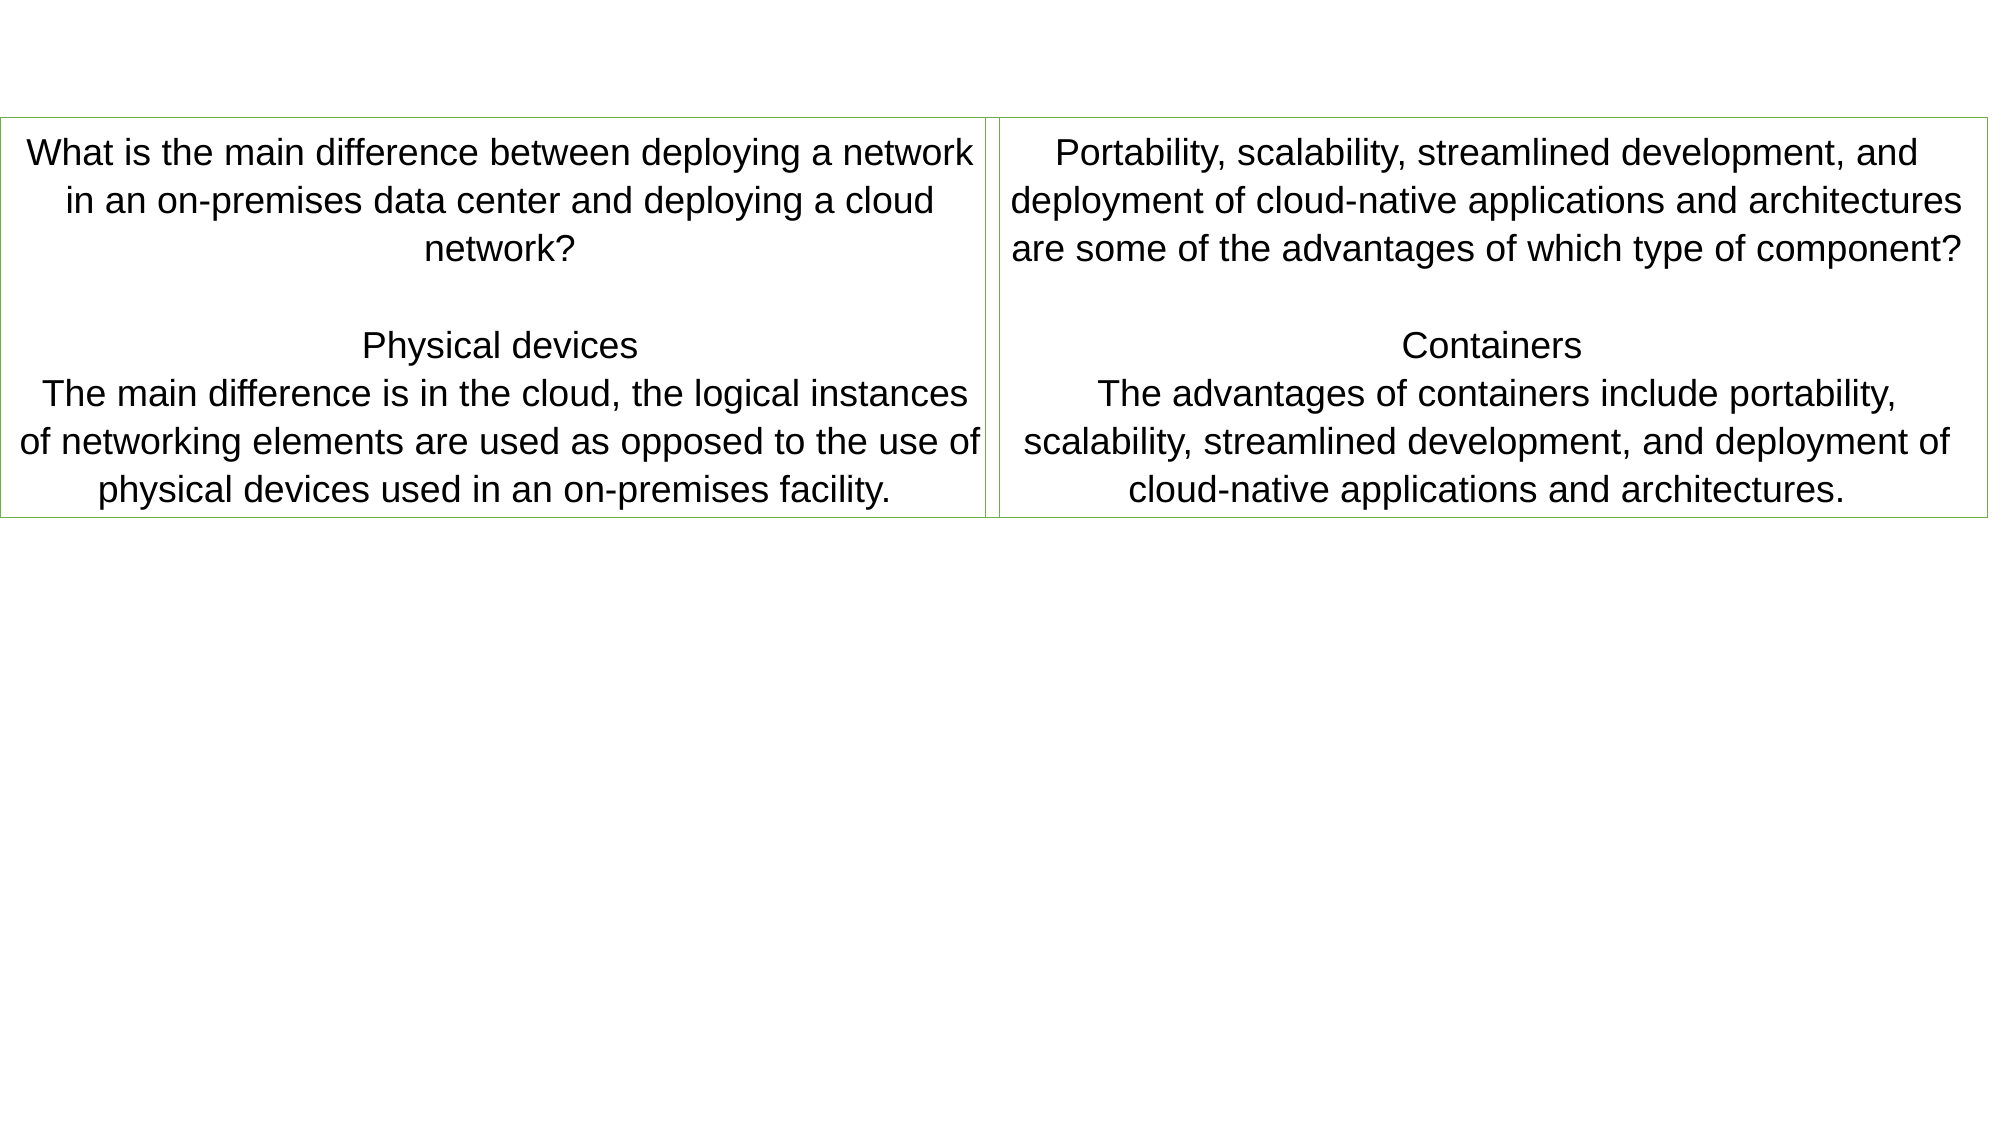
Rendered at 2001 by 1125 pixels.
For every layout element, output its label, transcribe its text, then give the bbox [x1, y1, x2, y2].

text_box What is the main difference between deploying a network in an on-premises data center and deploying a cloud network? Physical devices The main difference is in the cloud, the logical instances of networking elements are used as opposed to the use of physical devices used in an on-premises facility. [0, 117, 985, 518]
text_box Portability, scalability, streamlined development, and deployment of cloud-native applications and architectures are some of the advantages of which type of component? Containers The advantages of containers include portability, scalability, streamlined development, and deployment of cloud-native applications and architectures. [985, 117, 1988, 518]
